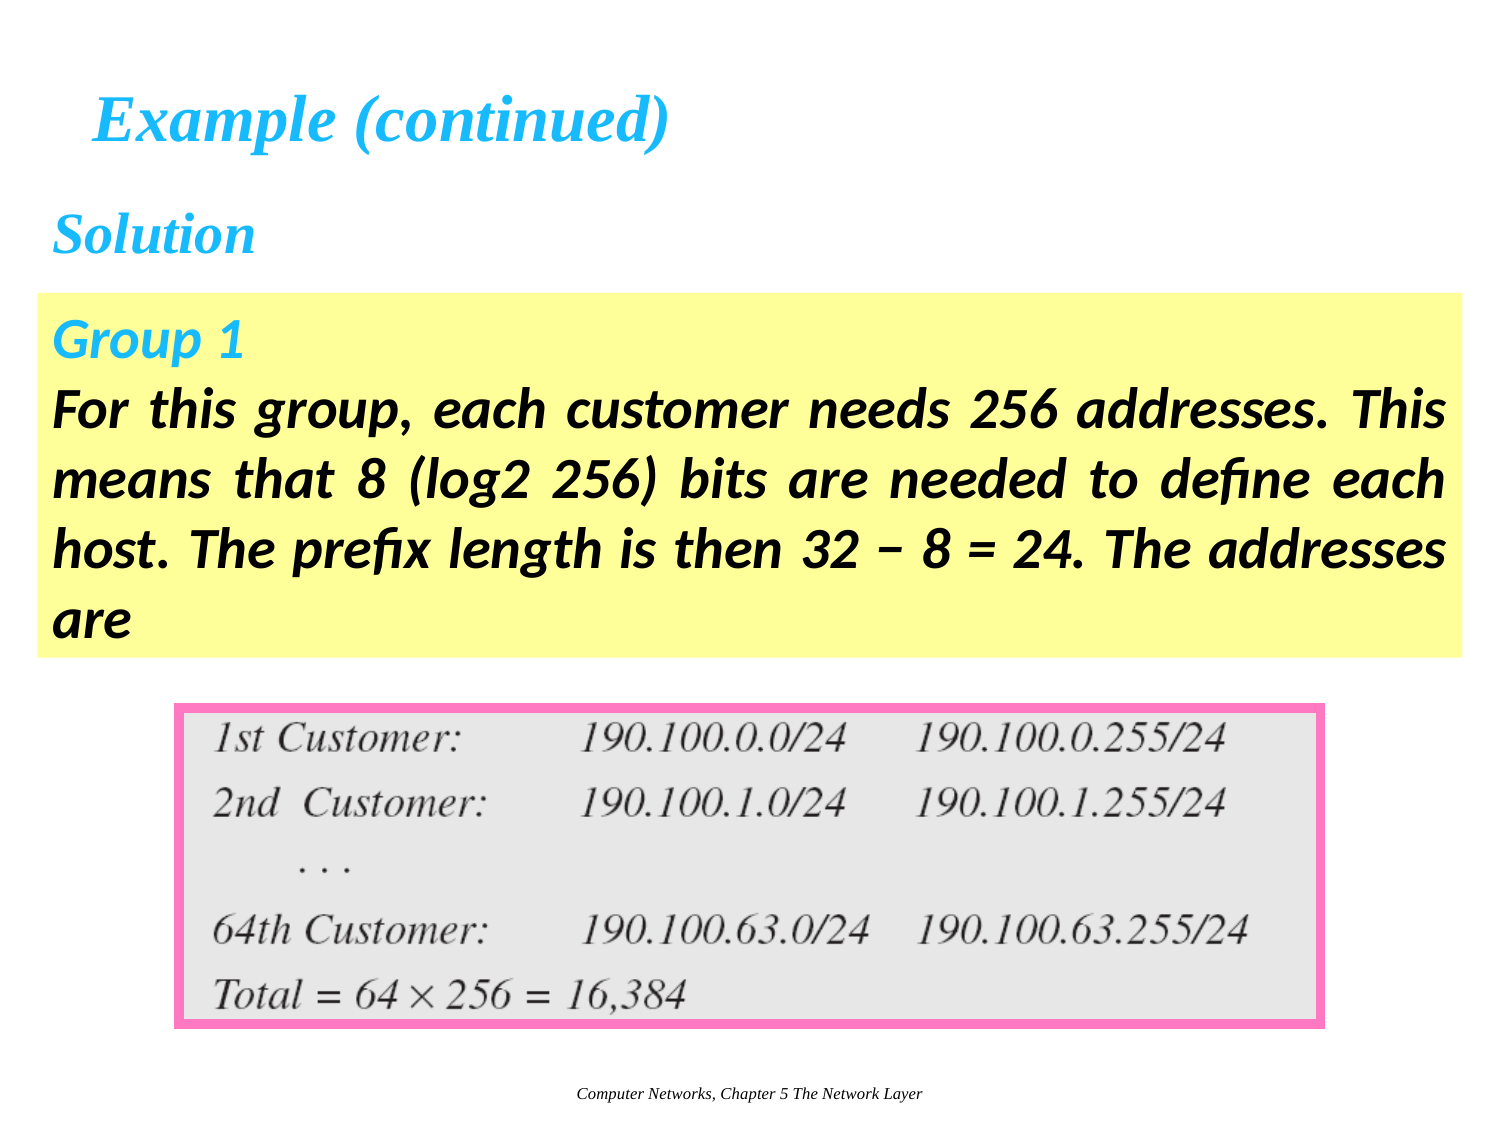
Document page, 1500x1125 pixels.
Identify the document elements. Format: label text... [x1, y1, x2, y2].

footer Computer Networks, Chapter 5 The Network Layer [0, 1074, 1500, 1125]
text_box Group 1 For this group, each customer needs 256 addresses. This means that 8 (log2 256) bits are needed to define each host. The prefix length is then 32 − 8 = 24. The addresses are [37, 292, 1463, 658]
text_box Solution [37, 187, 1463, 292]
text_box Example (continued) [77, 67, 688, 163]
picture [183, 712, 1317, 1020]
